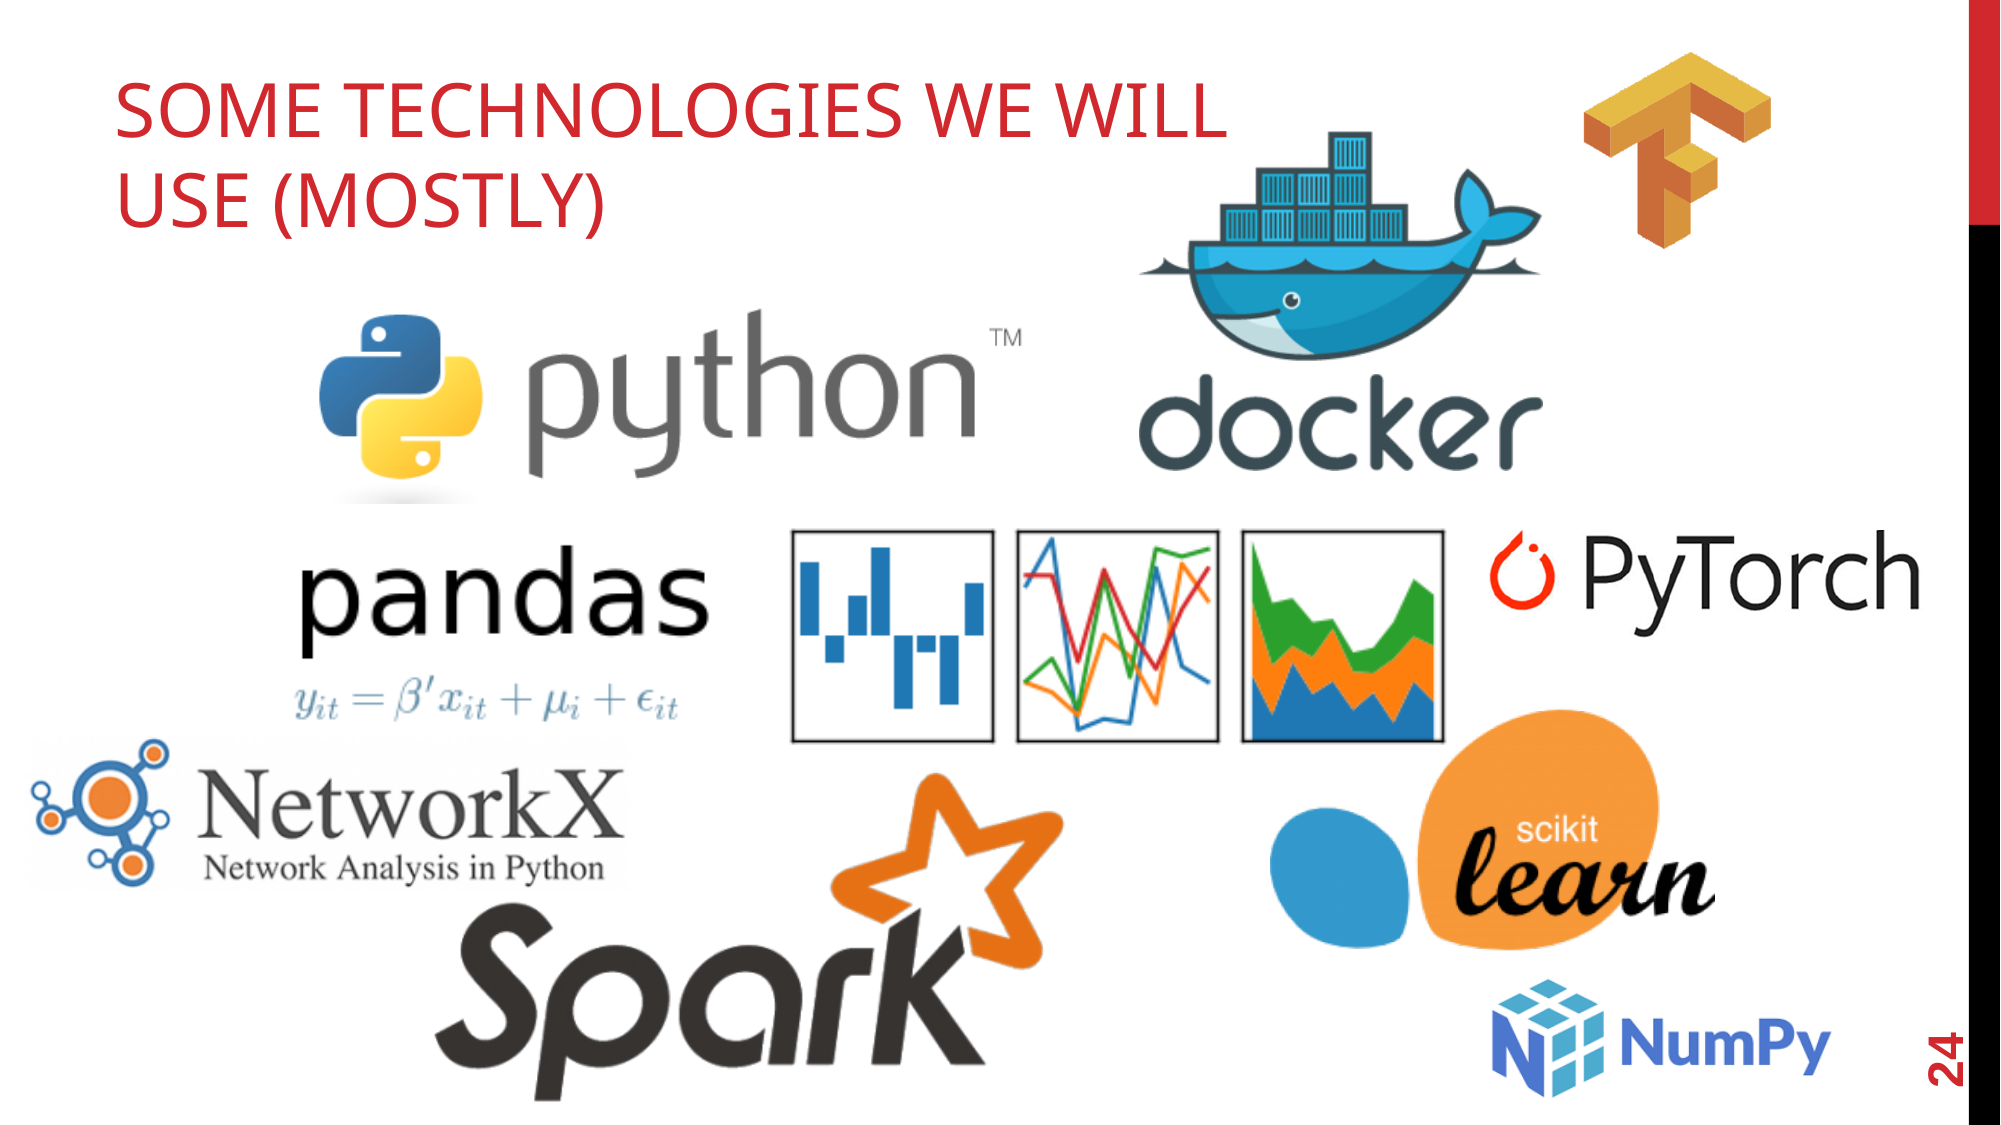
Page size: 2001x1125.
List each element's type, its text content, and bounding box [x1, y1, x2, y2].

picture [0, 266, 1924, 1125]
picture [1575, 50, 1776, 251]
slide_number ‹#› [1903, 887, 1984, 1104]
title SOME TECHNOLOGIES WE WILL USE (MOSTLY) [99, 25, 1367, 250]
picture [1139, 130, 1543, 471]
